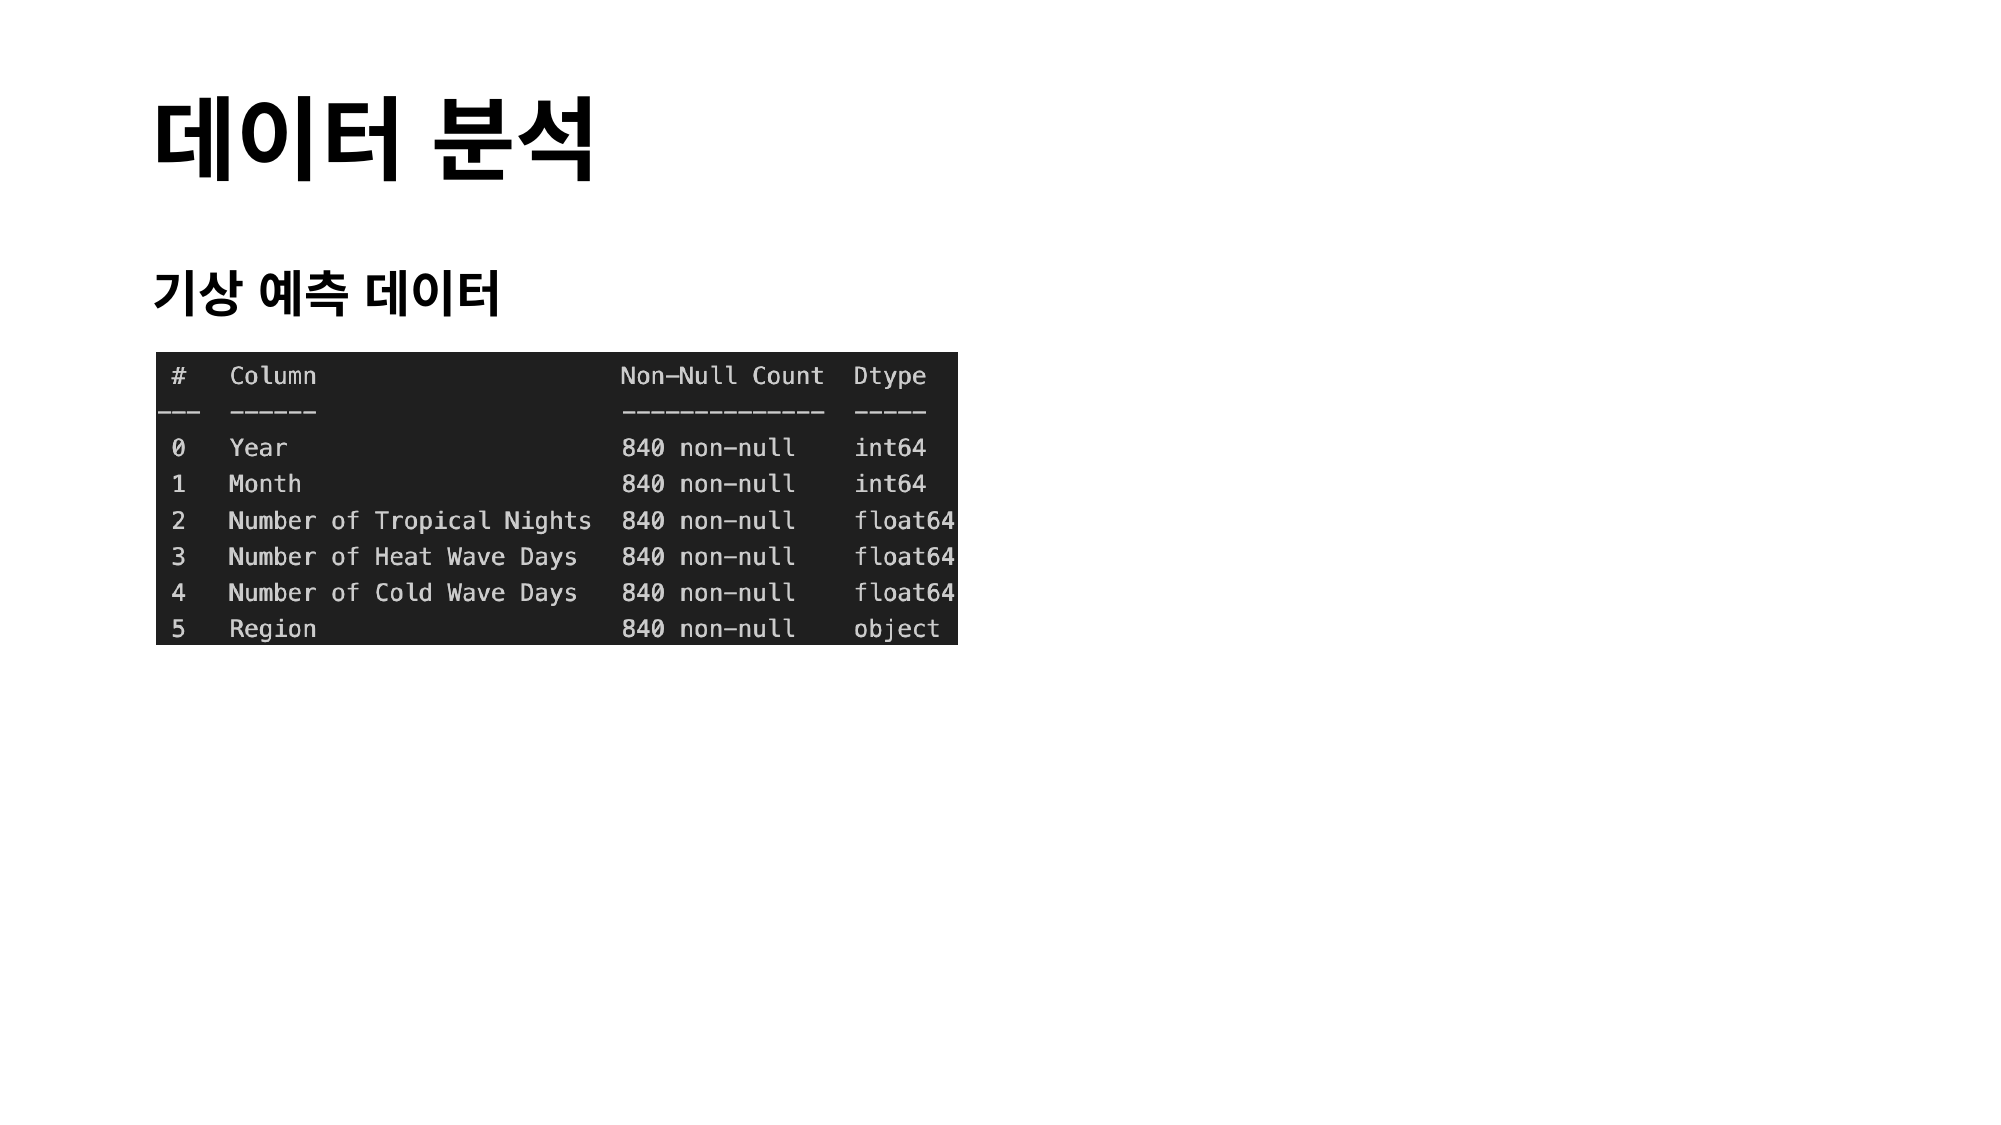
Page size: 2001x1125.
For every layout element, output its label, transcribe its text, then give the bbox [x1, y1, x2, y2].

picture [155, 351, 959, 646]
title 데이터 분석 [137, 59, 1863, 227]
list 기상 예측 데이터 [137, 233, 1863, 332]
